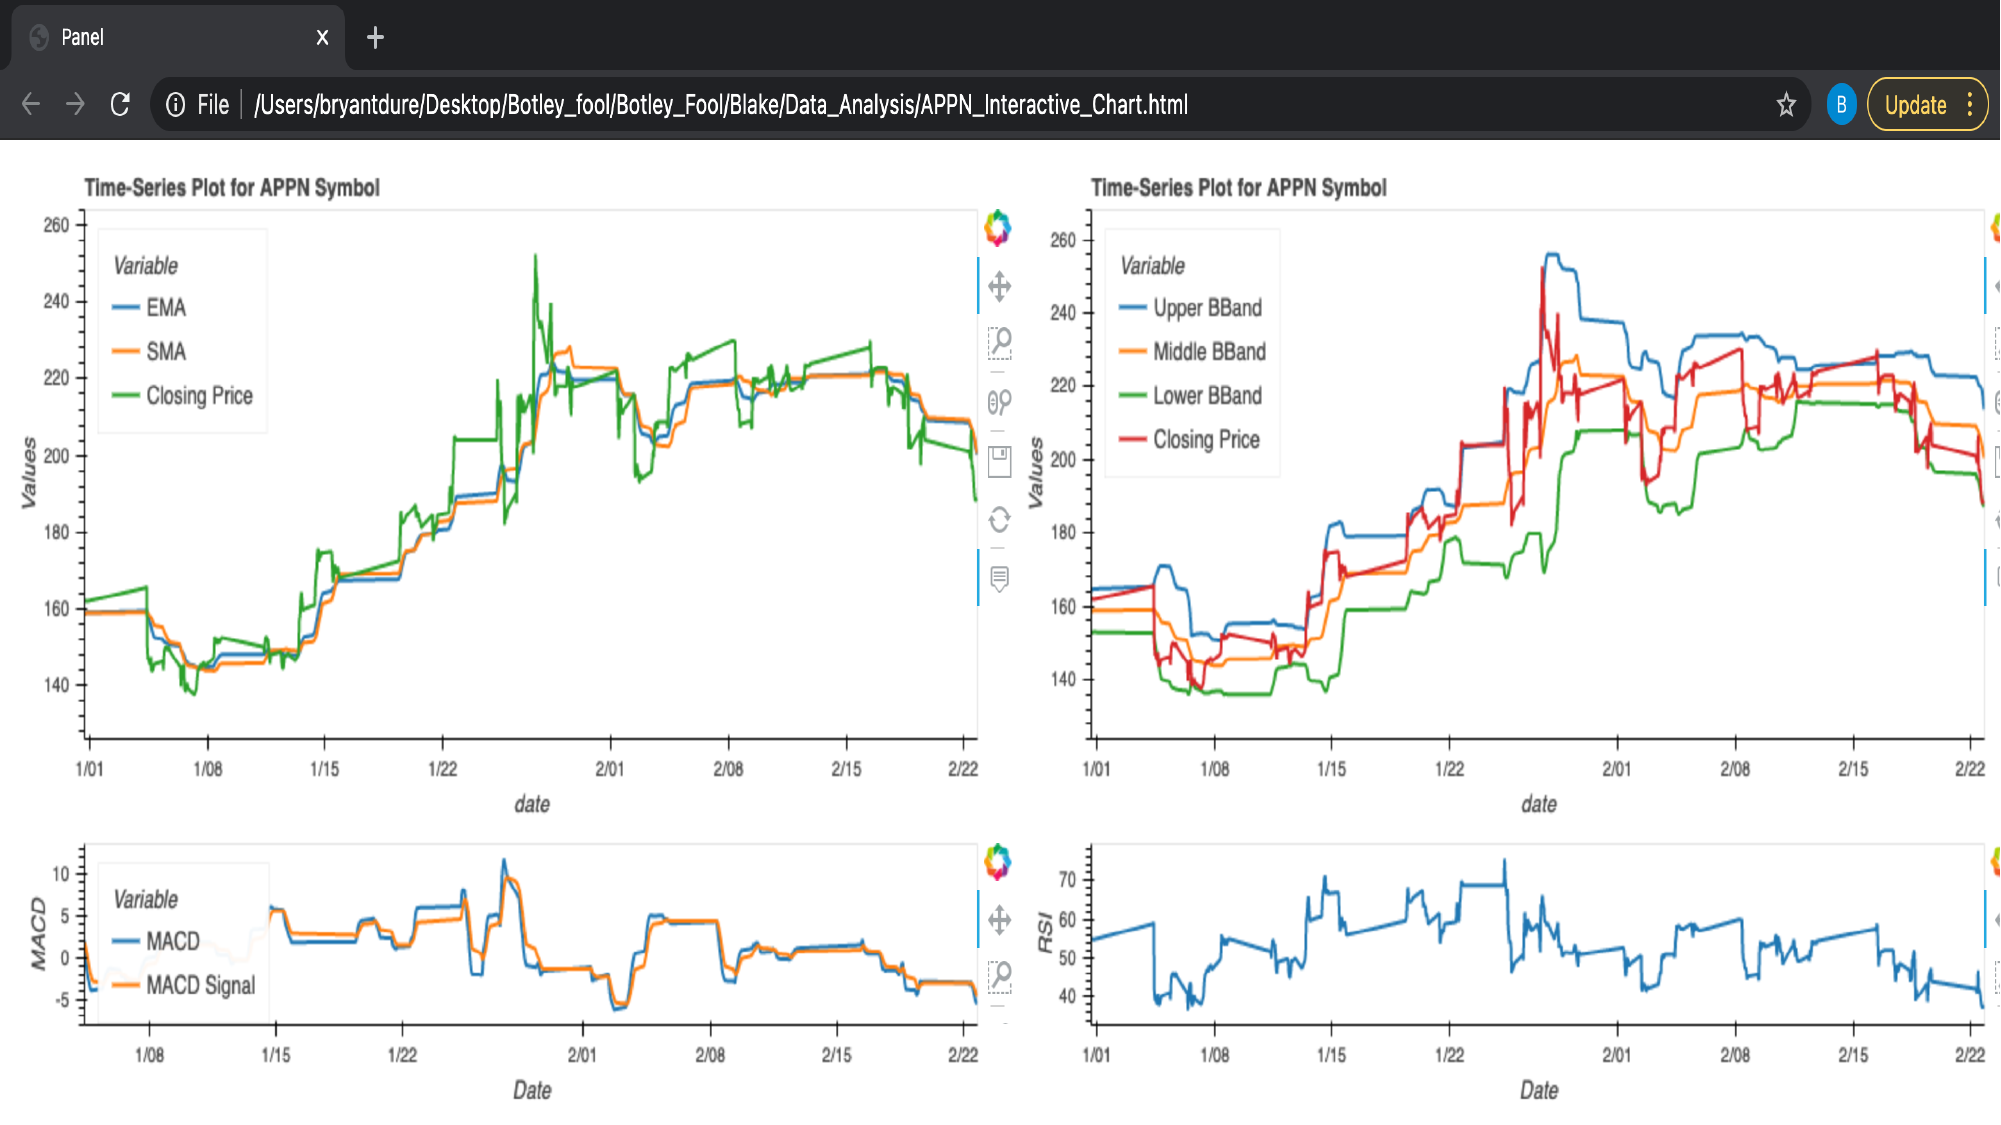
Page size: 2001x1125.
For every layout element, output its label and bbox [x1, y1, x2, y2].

list [0, 0, 2000, 1125]
